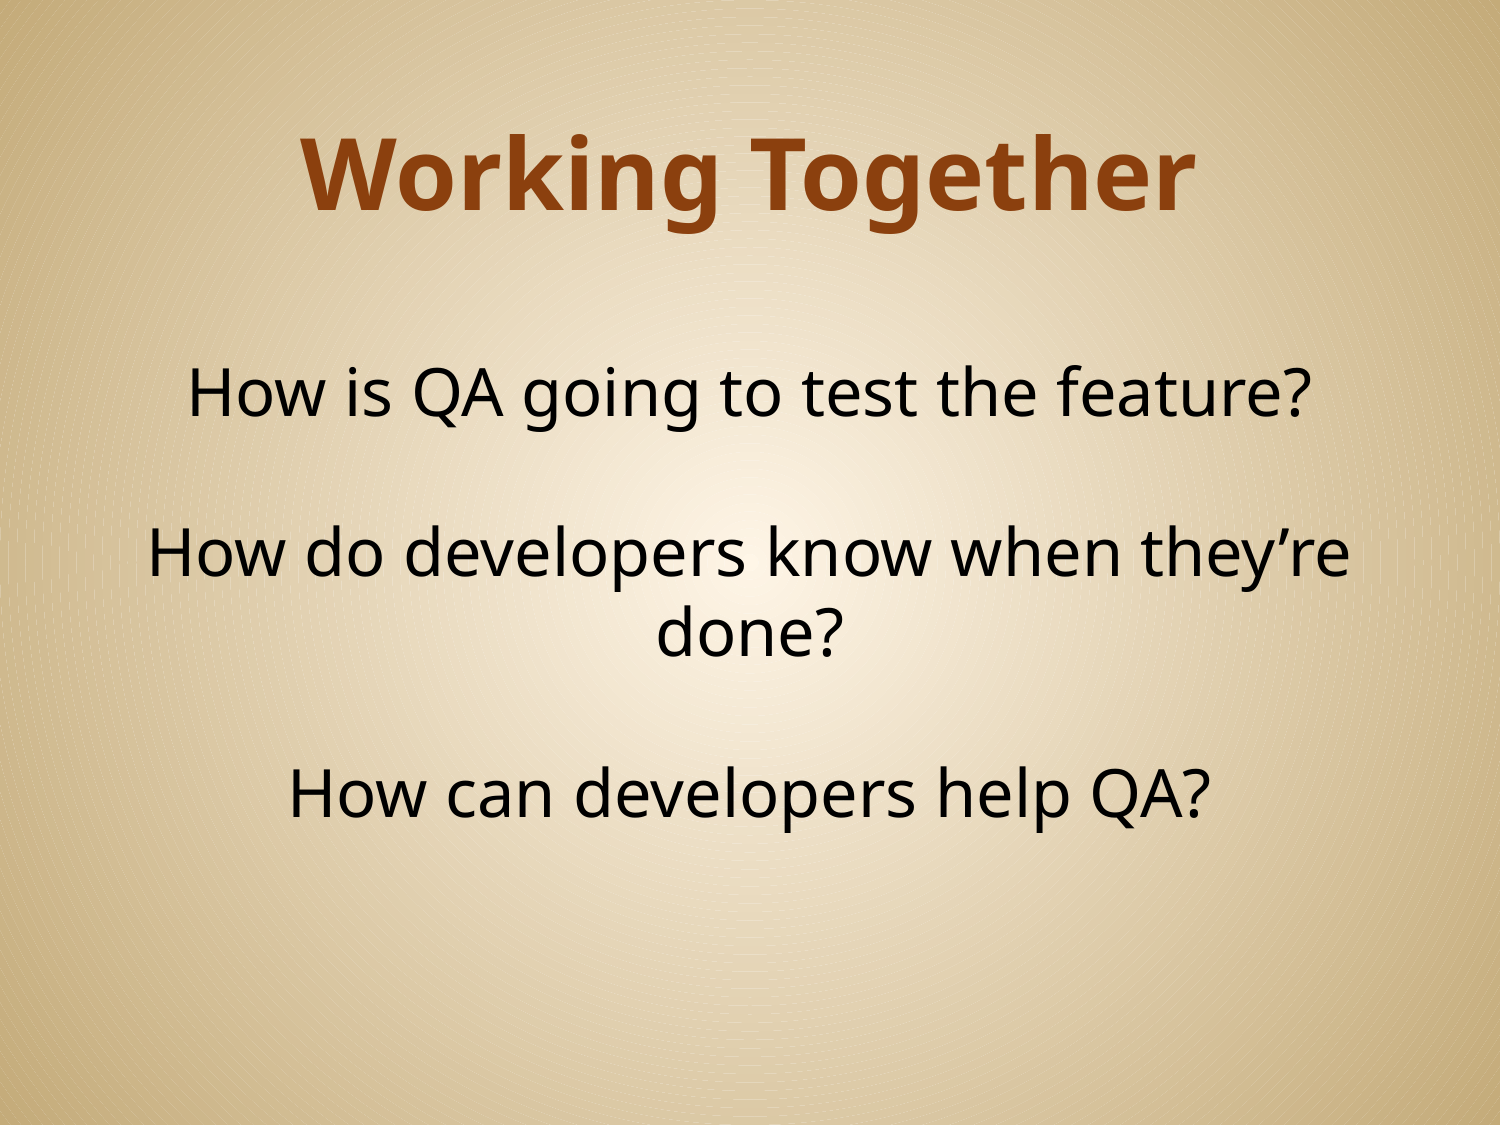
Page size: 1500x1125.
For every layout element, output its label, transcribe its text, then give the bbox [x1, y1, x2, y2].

title Working Together [75, 50, 1425, 238]
list How is QA going to test the feature? How do developers know when they’re done? How can developers help QA? [75, 262, 1425, 1005]
